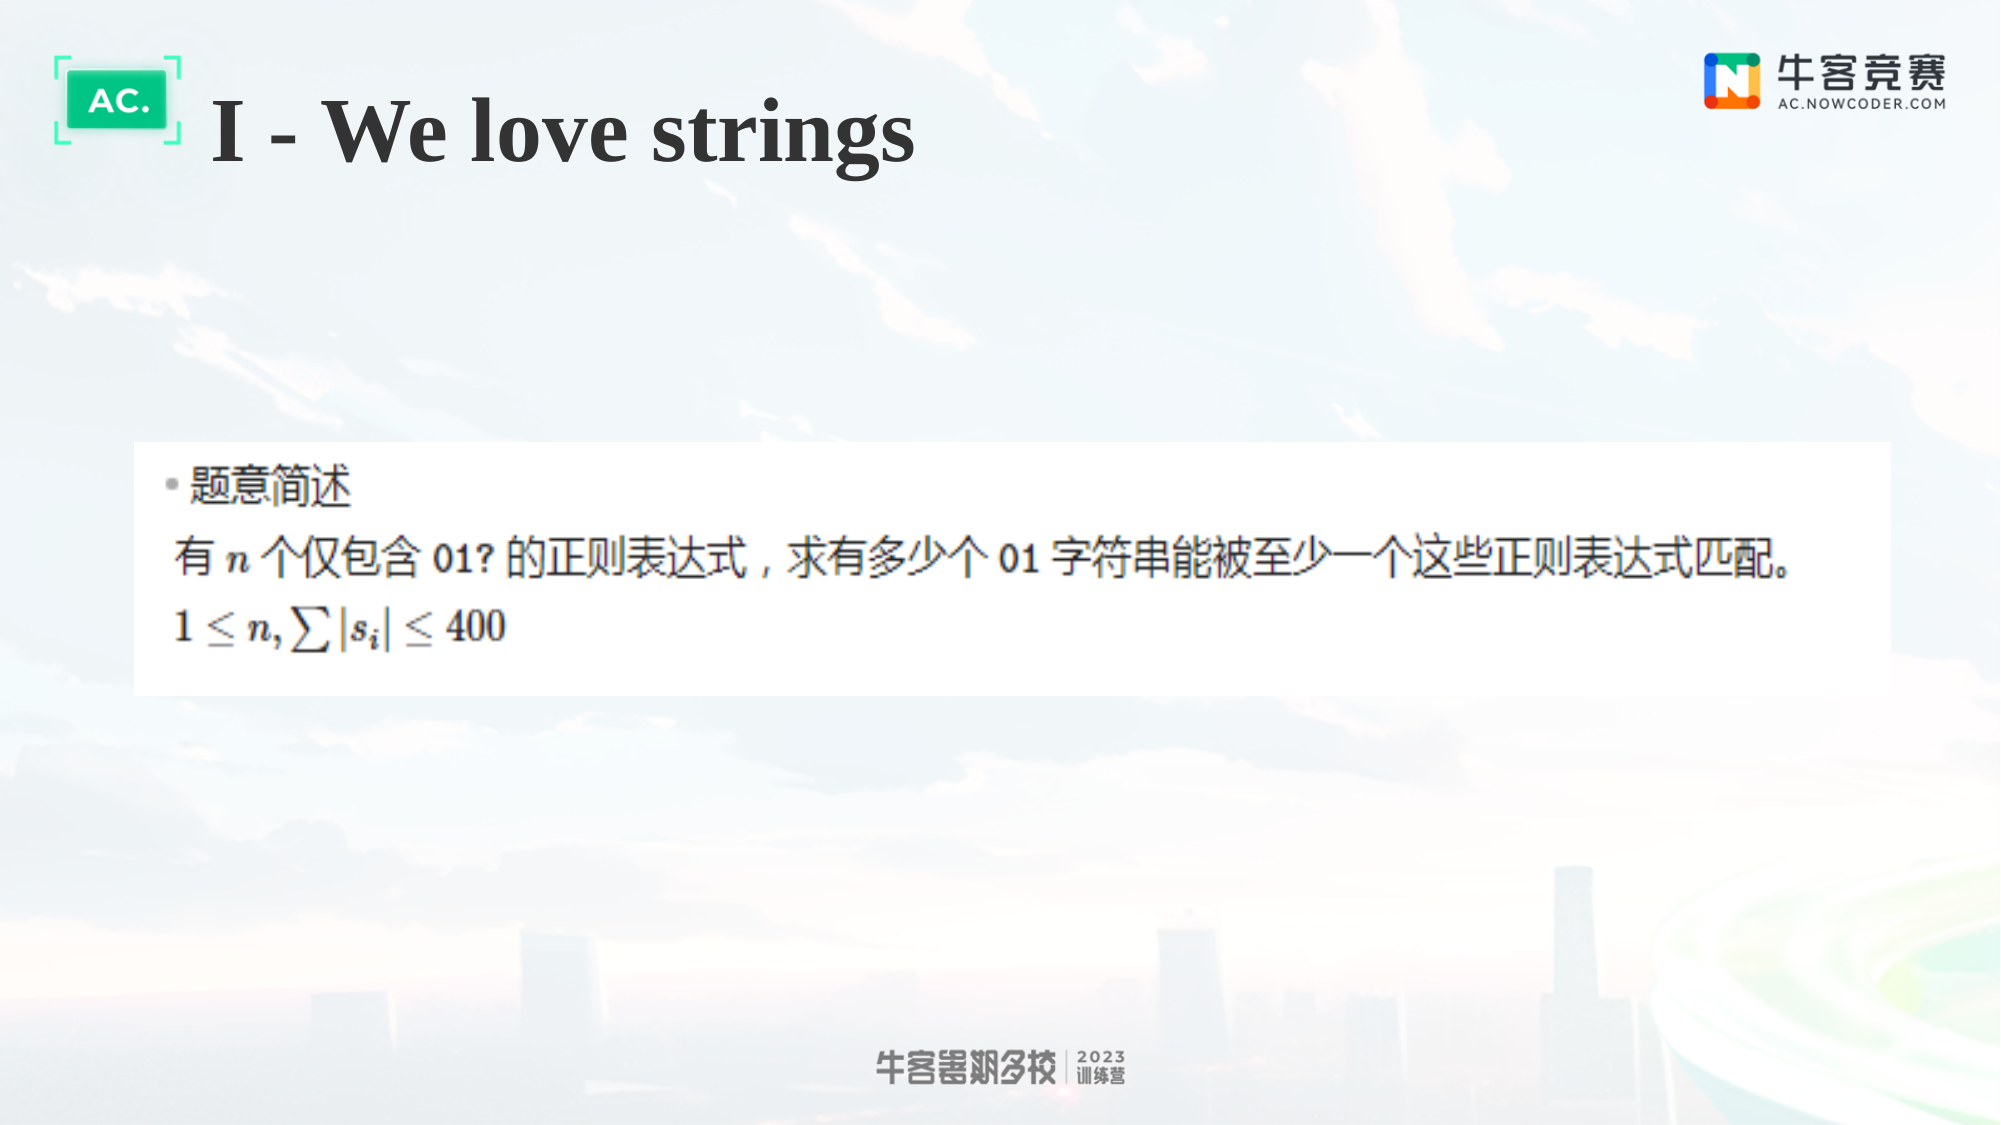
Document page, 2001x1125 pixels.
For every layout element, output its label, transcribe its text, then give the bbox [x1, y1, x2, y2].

title I - We love strings [195, 59, 1653, 203]
picture [0, 0, 2001, 1125]
